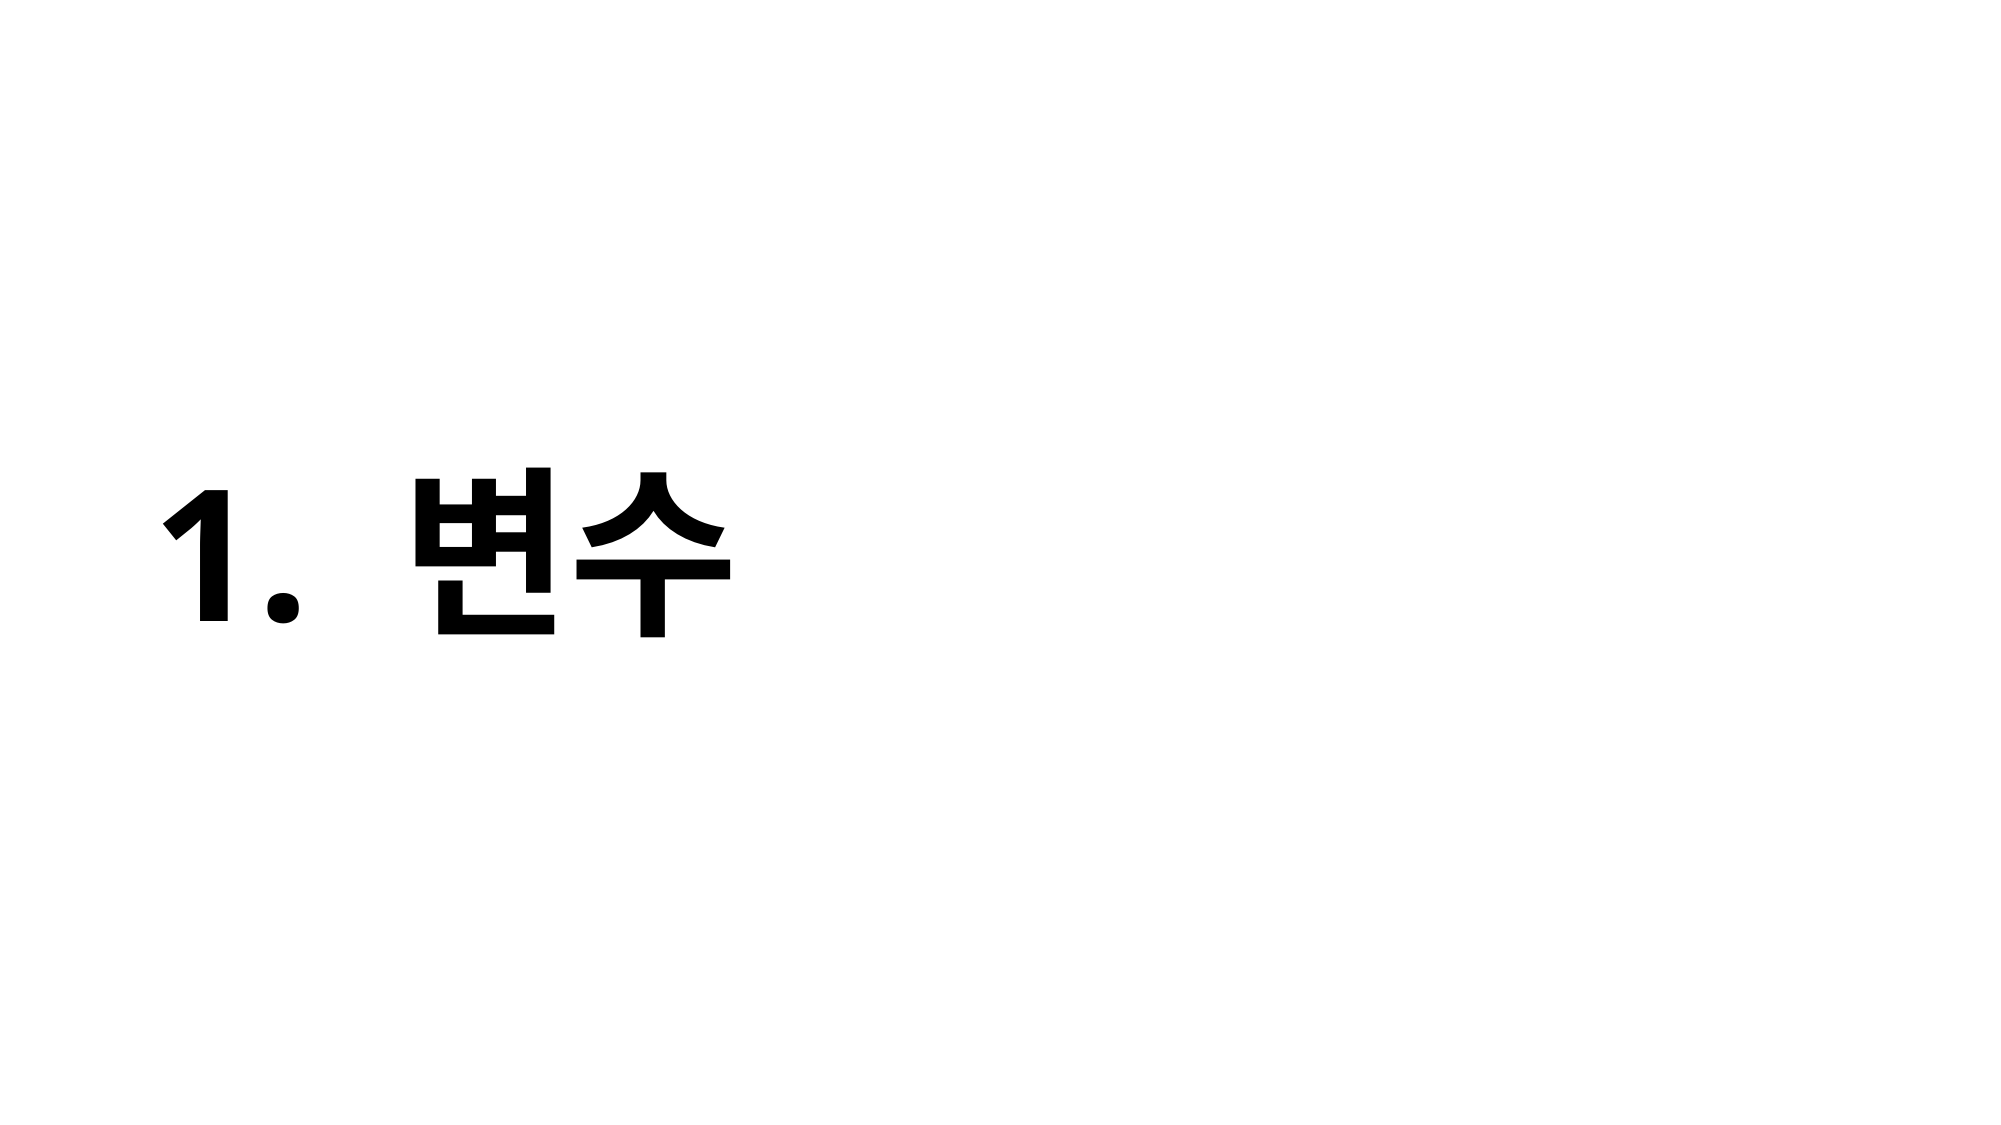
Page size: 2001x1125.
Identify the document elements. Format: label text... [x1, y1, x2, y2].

title 1. 변수 [137, 453, 1863, 672]
